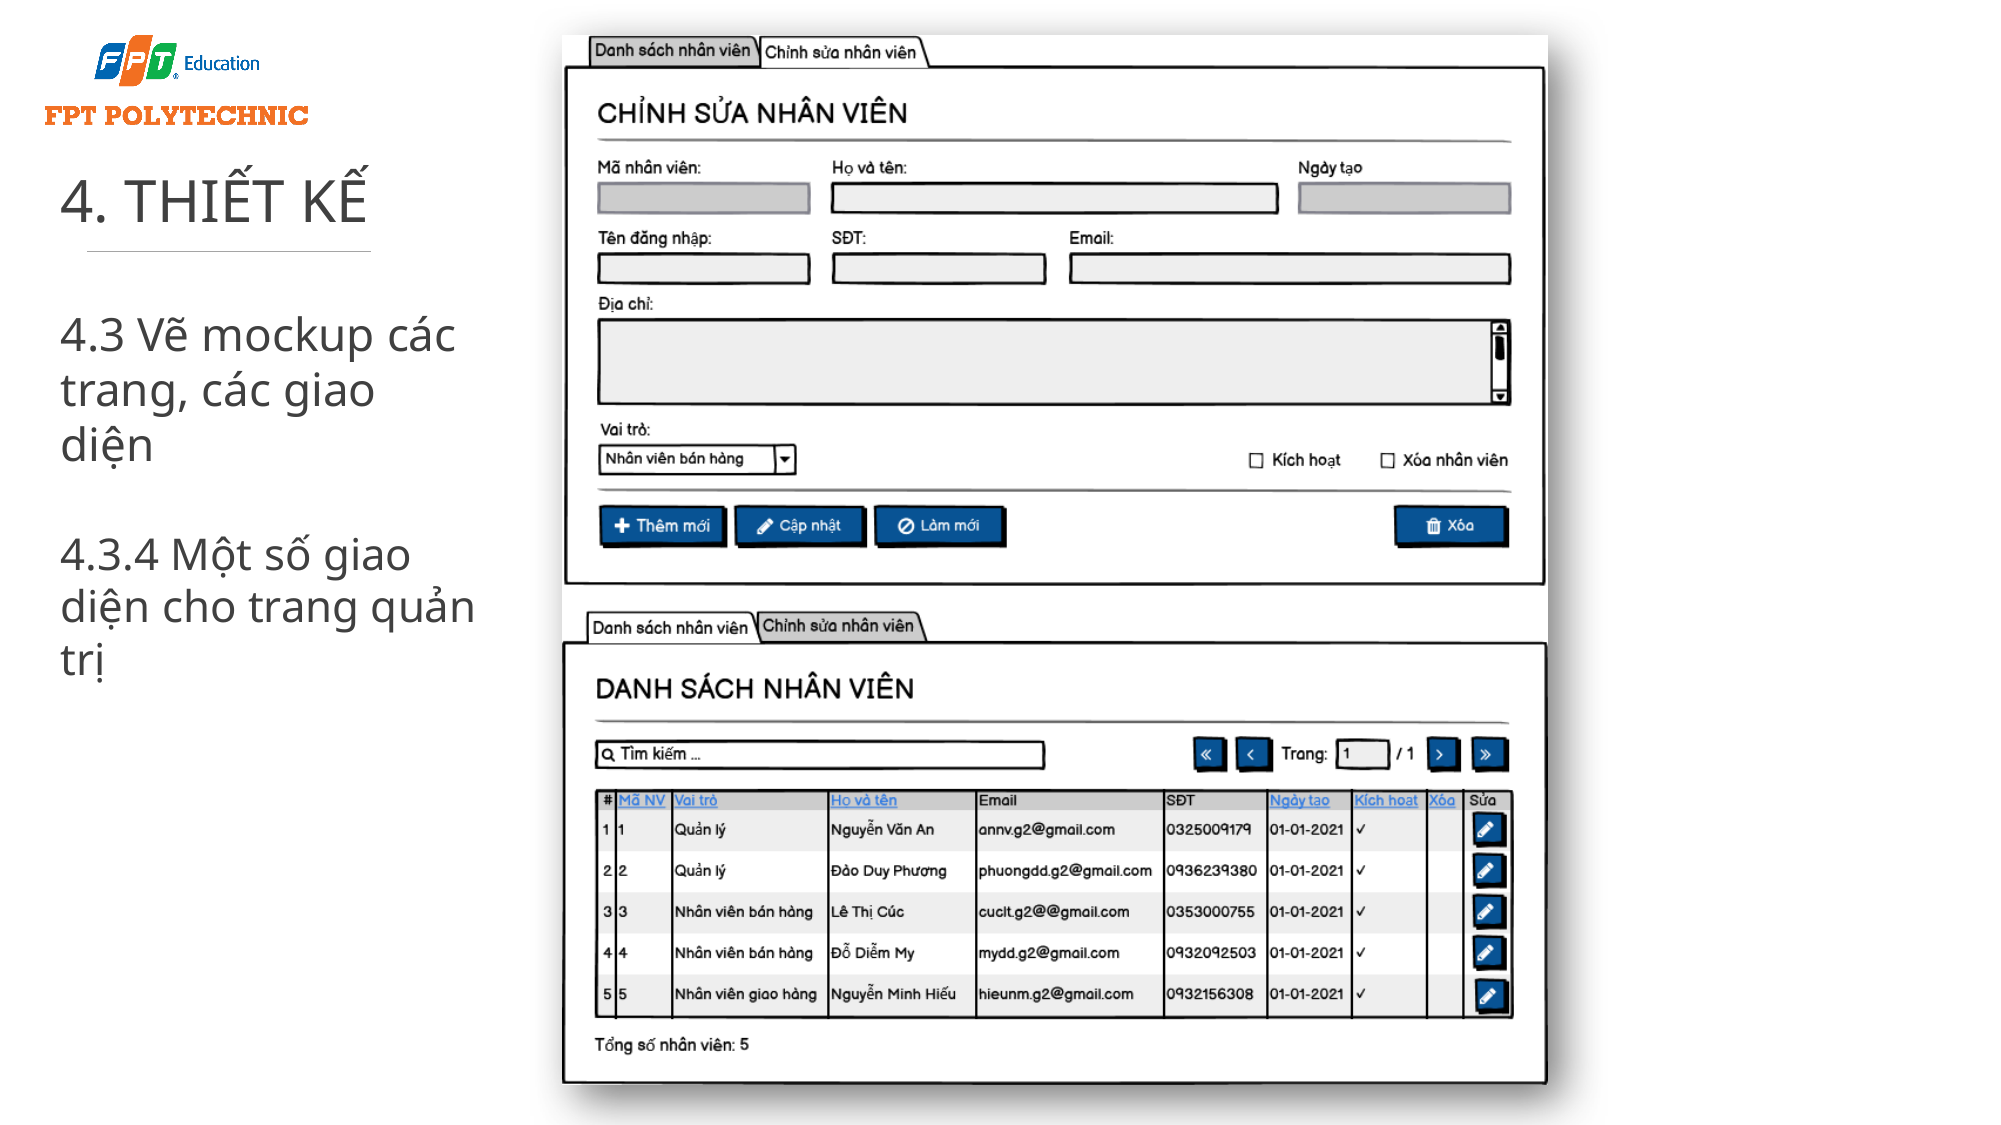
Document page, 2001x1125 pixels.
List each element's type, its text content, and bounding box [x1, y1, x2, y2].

picture [45, 35, 308, 125]
picture [562, 35, 1548, 1085]
title 4. THIẾT KẾ [45, 147, 544, 252]
text_box 4.3.4 Một số giao diện cho trang quản trị [45, 525, 498, 686]
text_box 4.3 Vẽ mockup các trang, các giao diện [45, 295, 498, 482]
